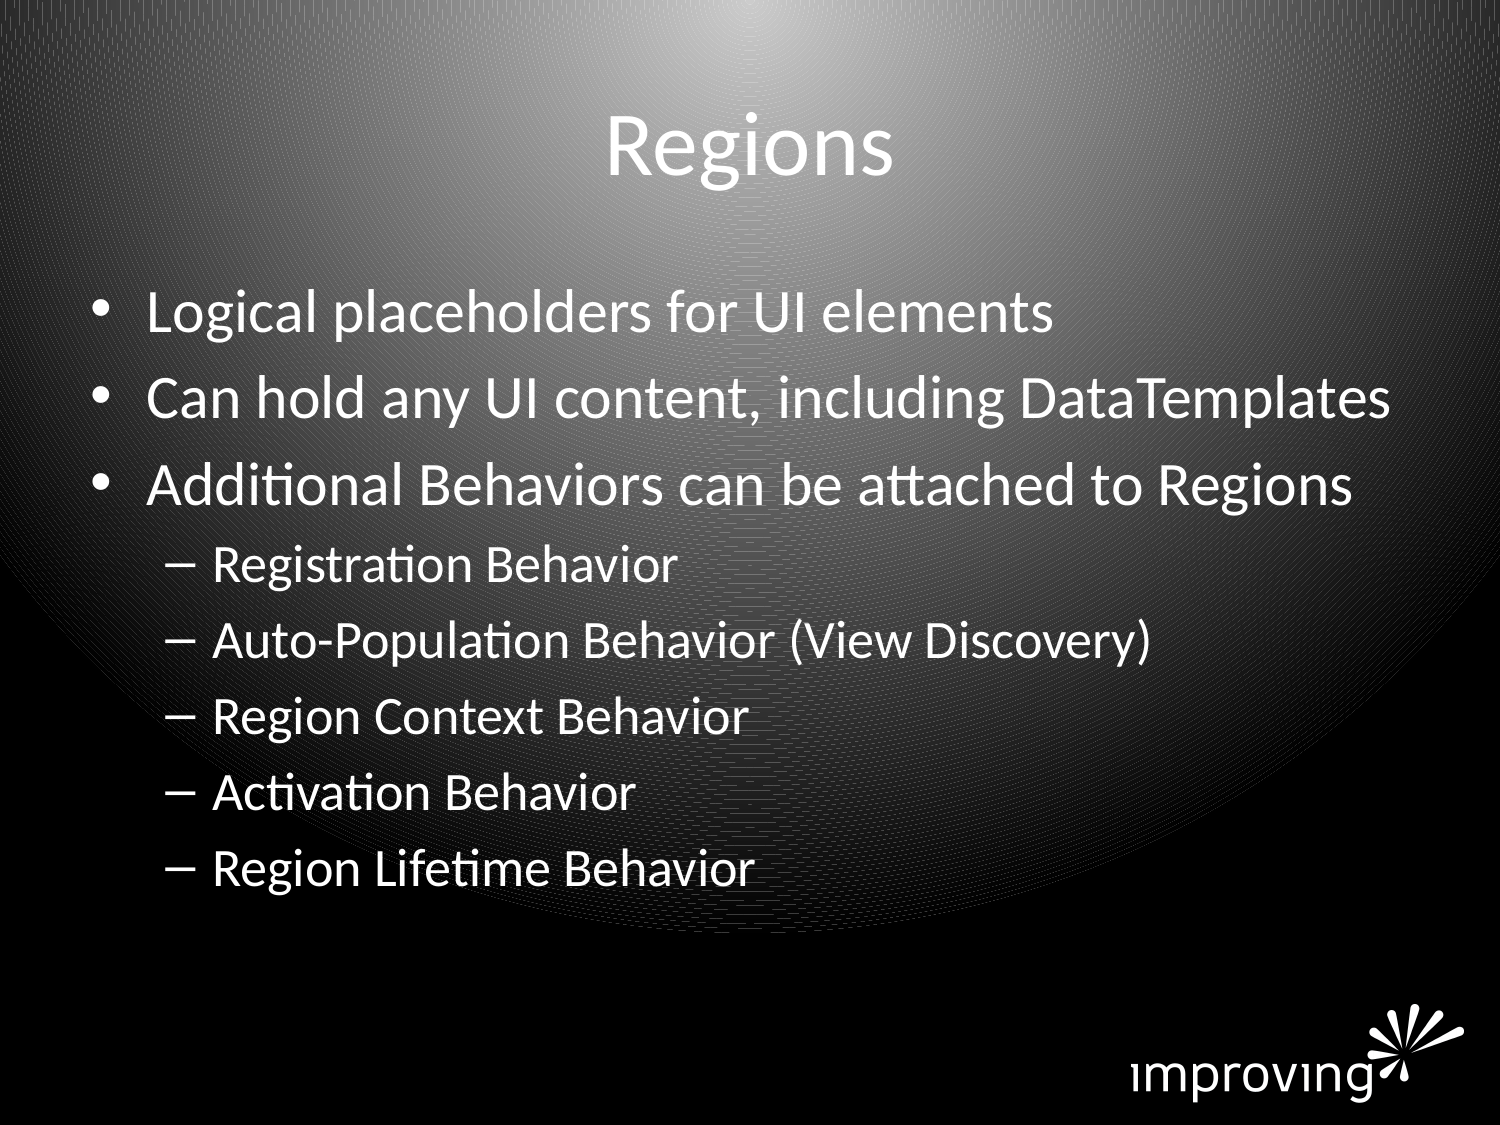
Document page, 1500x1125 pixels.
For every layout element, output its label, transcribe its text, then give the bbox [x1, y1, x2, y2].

title Regions [75, 45, 1425, 233]
list Logical placeholders for UI elements Can hold any UI content, including DataTemplates Additional Behaviors can be attached to Regions Registration Behavior Auto-Population Behavior (View Discovery) Region Context Behavior Activation Behavior Region Lifetime Behavior [75, 262, 1425, 1005]
picture [1131, 1004, 1464, 1109]
